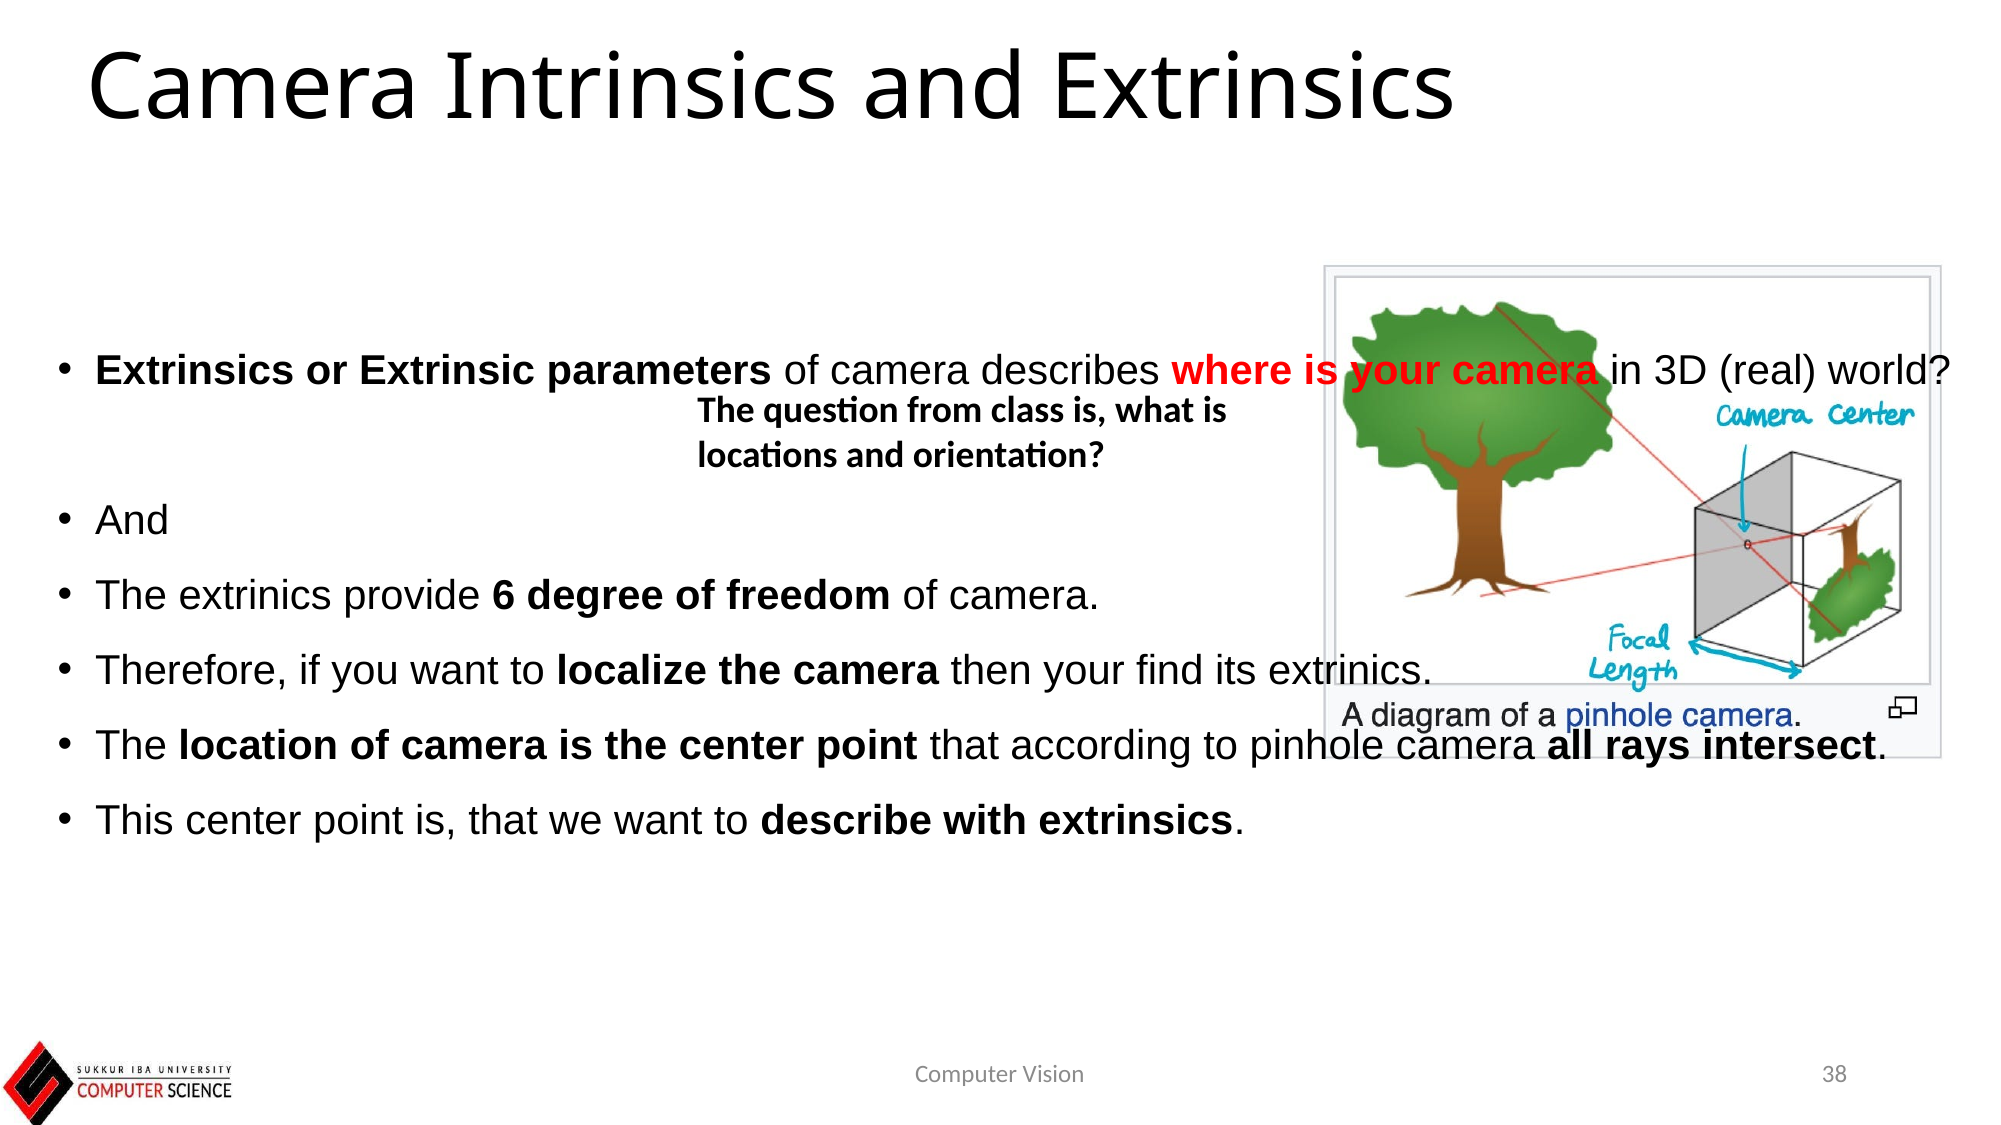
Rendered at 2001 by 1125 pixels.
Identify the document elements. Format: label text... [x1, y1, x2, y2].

picture [1, 1040, 233, 1125]
title Camera Intrinsics and Extrinsics [0, 0, 2000, 178]
slide_number 38 [1412, 1042, 1863, 1103]
text_box The question from class is, what is locations and orientation? [682, 377, 1317, 482]
picture [1317, 259, 1944, 764]
footer Computer Vision [662, 1042, 1338, 1103]
